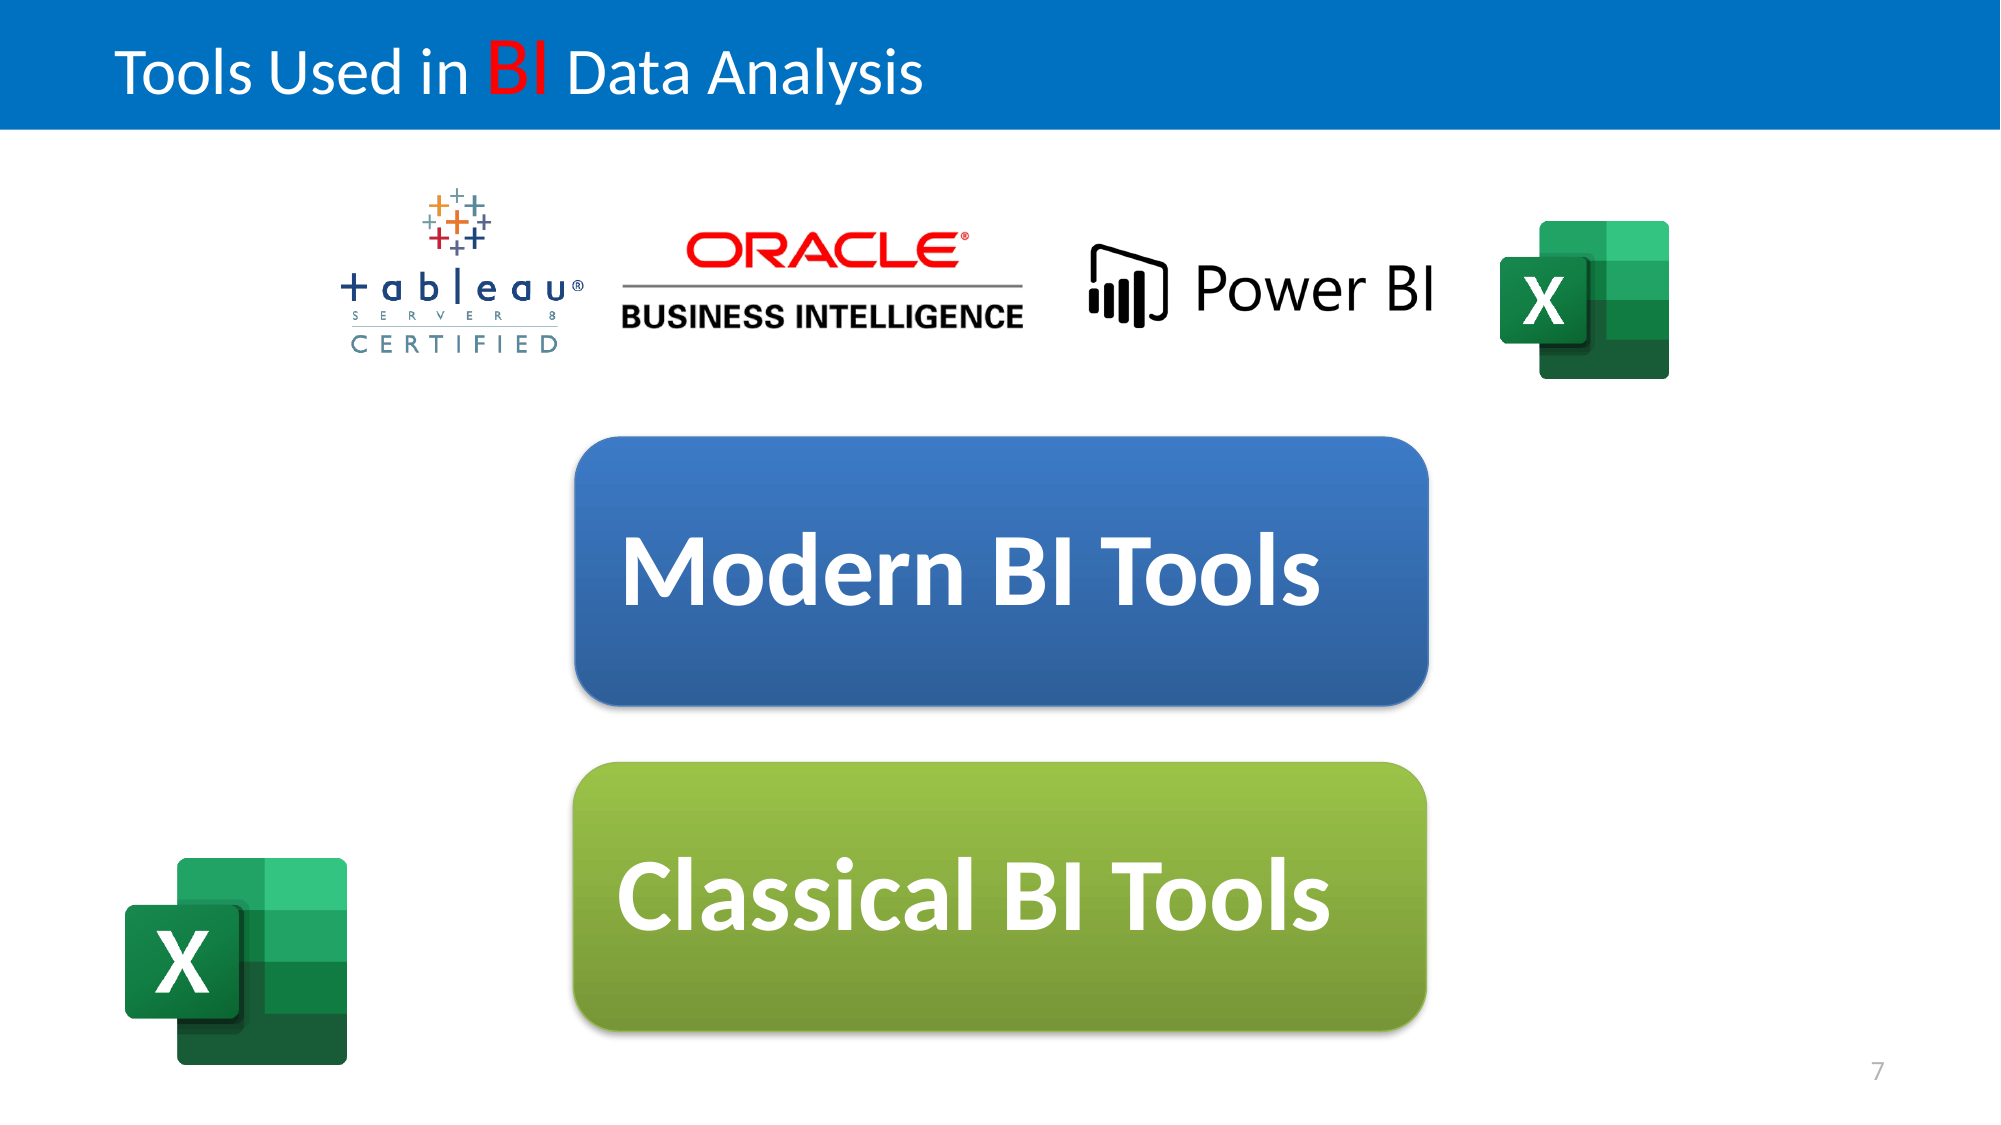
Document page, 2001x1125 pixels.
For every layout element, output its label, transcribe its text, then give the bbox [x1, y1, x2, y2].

picture [1081, 176, 1442, 395]
text_box Modern BI Tools [574, 436, 1429, 707]
picture [310, 162, 592, 377]
slide_number 7 [1433, 1042, 1900, 1103]
picture [1499, 221, 1669, 379]
picture [621, 230, 1023, 330]
title Tools Used in BI Data Analysis [99, 0, 1900, 135]
text_box Classical BI Tools [572, 761, 1428, 1033]
picture [124, 858, 347, 1065]
